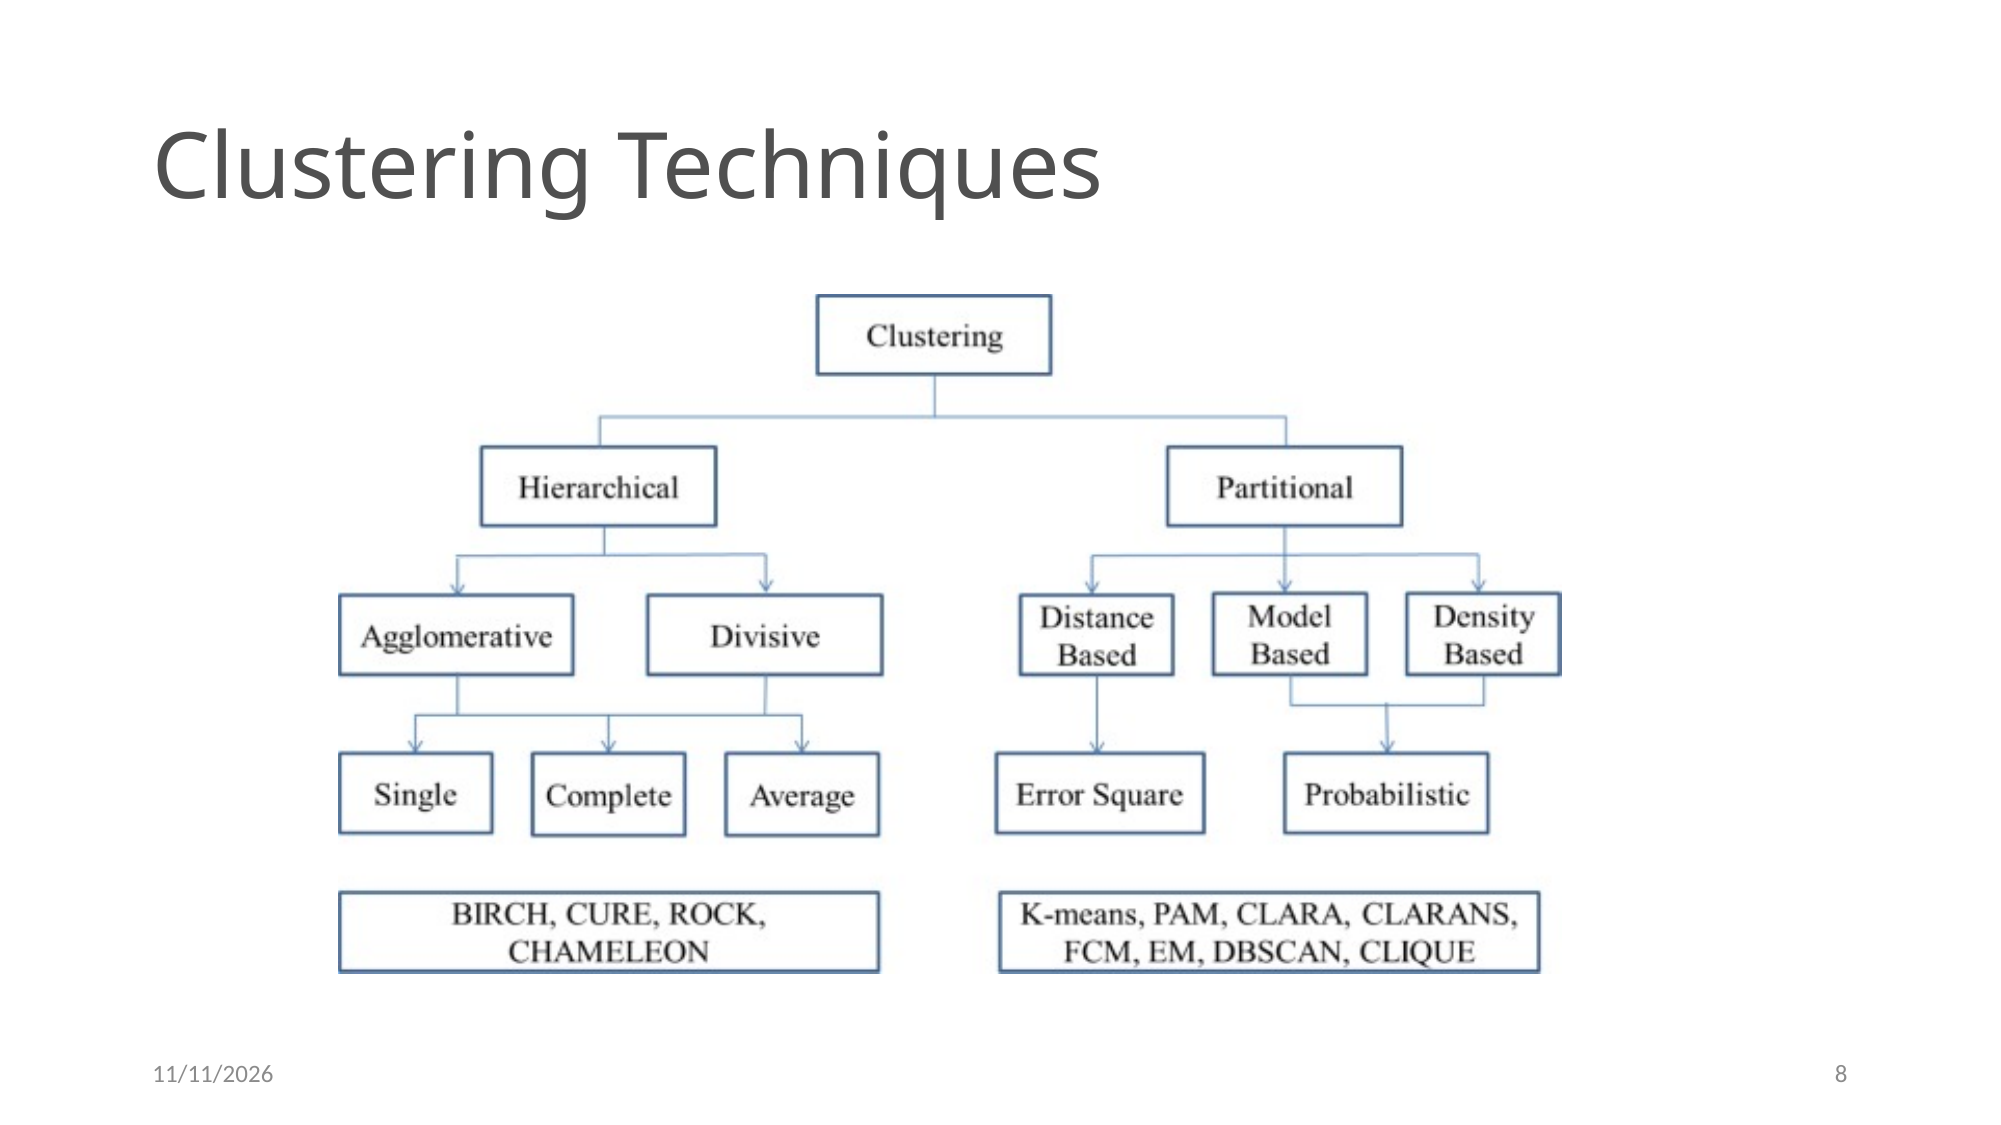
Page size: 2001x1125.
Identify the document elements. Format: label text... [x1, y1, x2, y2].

slide_number 8 [1412, 1042, 1863, 1103]
title Clustering Techniques [137, 59, 1863, 278]
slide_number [137, 1042, 588, 1103]
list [338, 294, 1562, 974]
